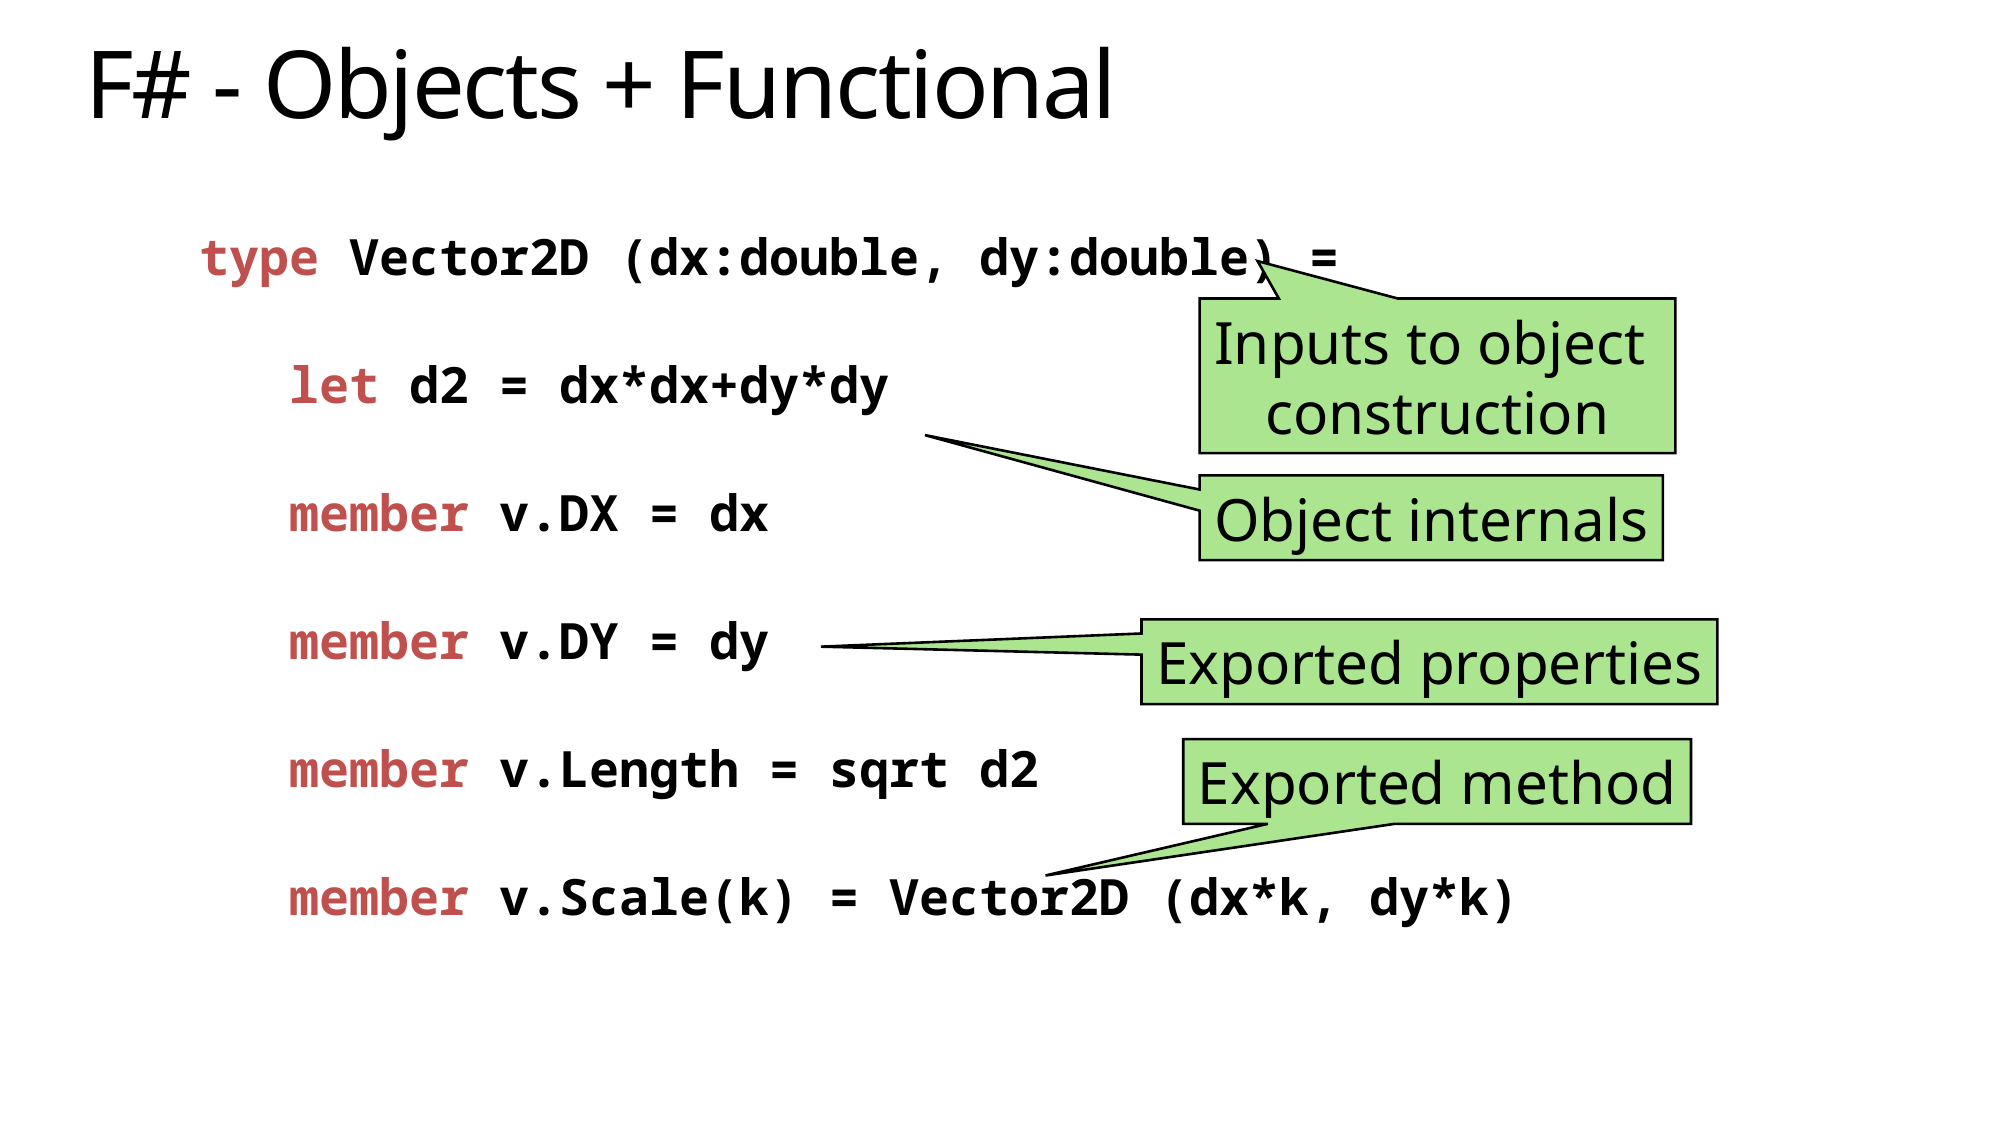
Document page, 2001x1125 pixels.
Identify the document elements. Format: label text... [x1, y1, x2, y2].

title F# - Objects + Functional [85, 37, 1915, 140]
list type Vector2D (dx:double, dy:double) = let d2 = dx*dx+dy*dy member v.DX = dx member v.DY = dy member v.Length = sqrt d2 member v.Scale(k) = Vector2D (dx*k, dy*k) [199, 232, 1969, 954]
text_box Exported method [1045, 739, 1691, 876]
text_box Inputs to object construction [1199, 261, 1676, 454]
text_box Object internals [924, 435, 1663, 561]
text_box Exported properties [820, 619, 1718, 705]
